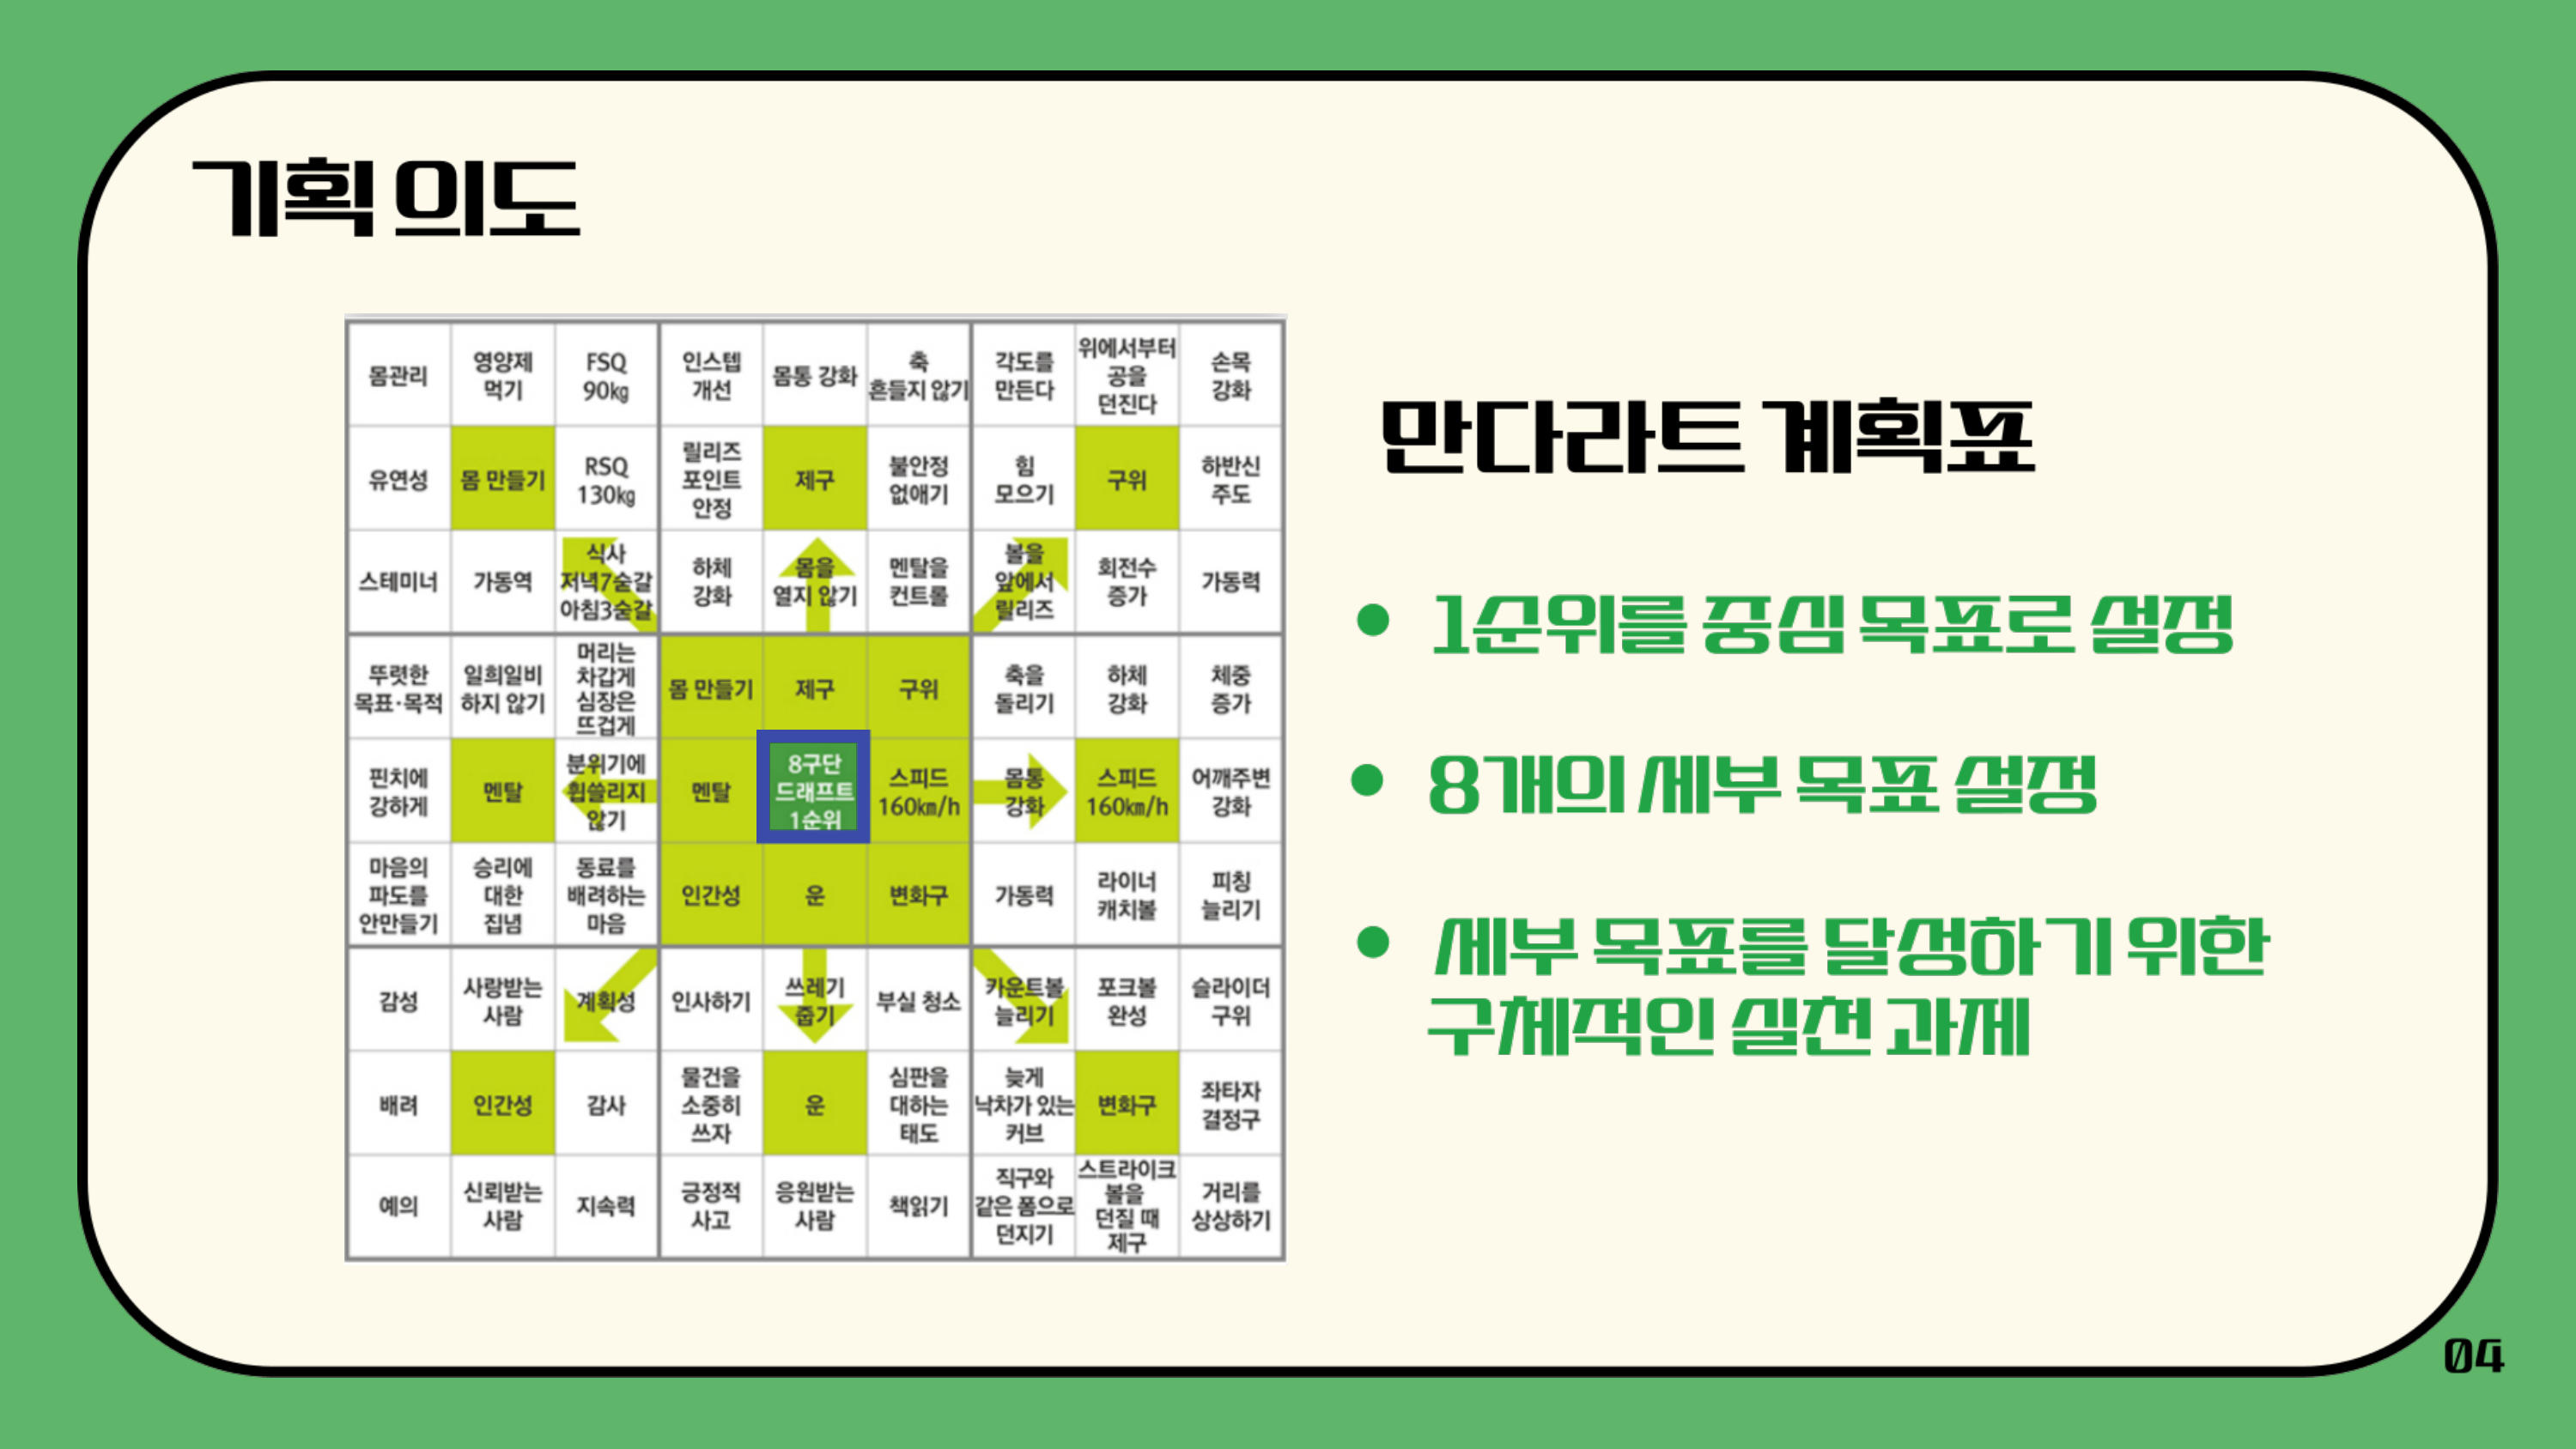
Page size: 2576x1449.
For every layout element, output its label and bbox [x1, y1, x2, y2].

picture [2434, 1319, 2527, 1392]
picture [1333, 562, 2275, 689]
text_box [756, 729, 872, 845]
picture [1327, 722, 2138, 849]
picture [1330, 357, 2084, 517]
picture [1333, 884, 2315, 1092]
text_box [344, 312, 1288, 1265]
text_box [76, 70, 2499, 1378]
